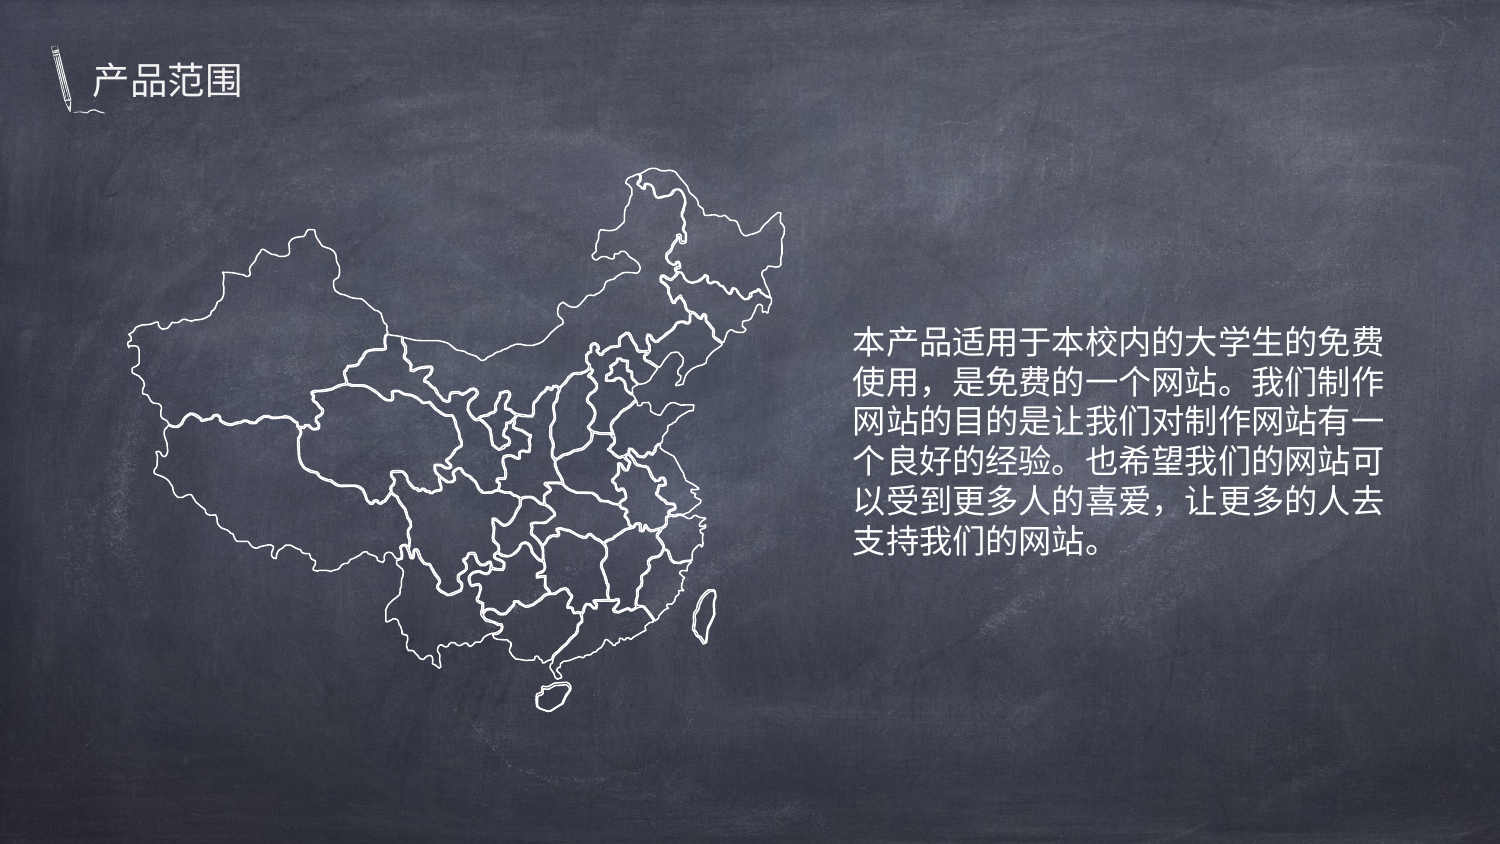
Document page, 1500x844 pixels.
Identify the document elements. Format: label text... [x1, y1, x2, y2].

picture [0, 0, 1500, 844]
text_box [127, 168, 785, 712]
text_box 本产品适用于本校内的大学生的免费使用，是免费的一个网站。我们制作网站的目的是让我们对制作网站有一个良好的经验。也希望我们的网站可以受到更多人的喜爱，让更多的人去支持我们的网站。 [837, 313, 1402, 568]
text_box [50, 45, 359, 114]
